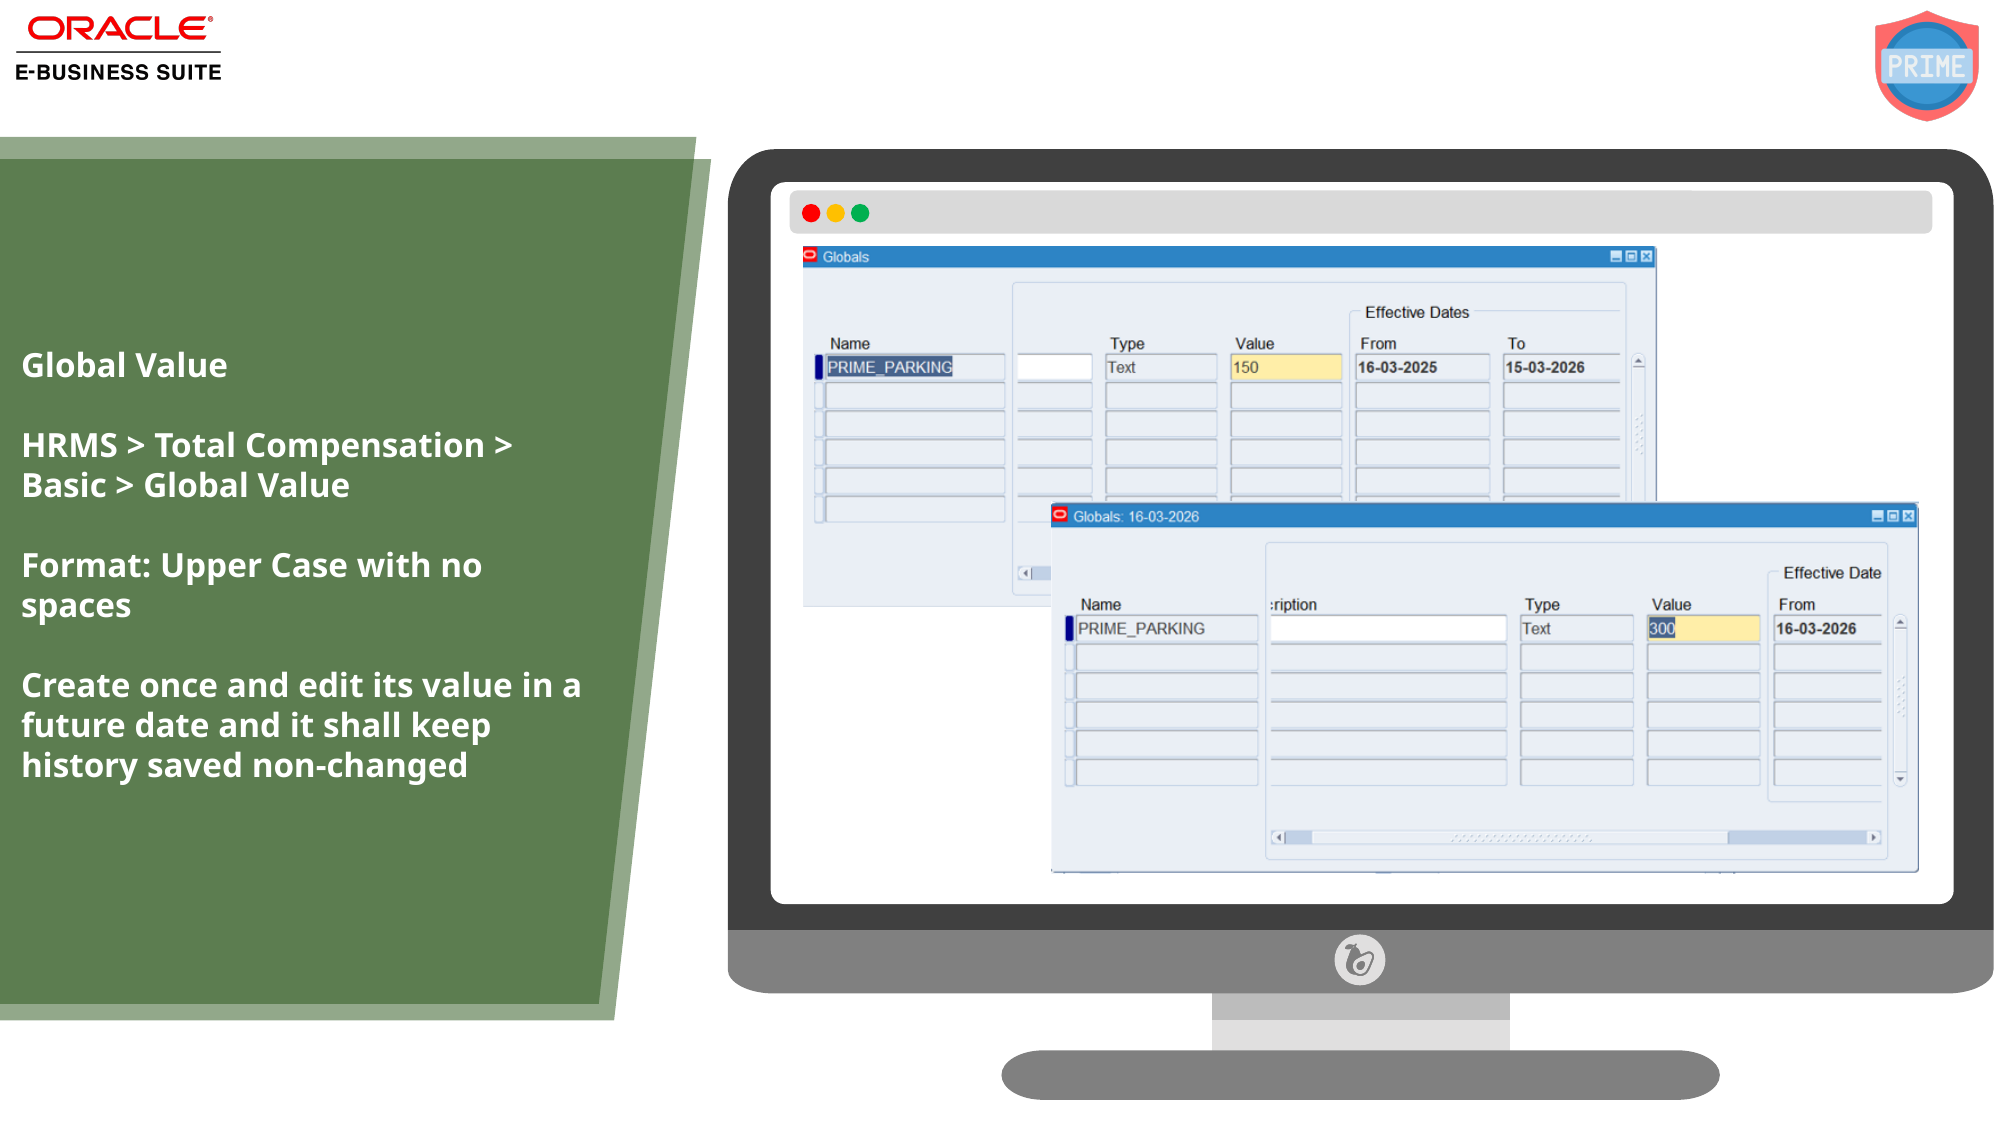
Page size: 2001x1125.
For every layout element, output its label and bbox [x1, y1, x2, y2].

text_box [0, 136, 712, 1021]
picture [1868, 7, 1986, 125]
picture [16, 15, 222, 81]
text_box [727, 148, 1995, 1101]
picture [802, 246, 1920, 875]
